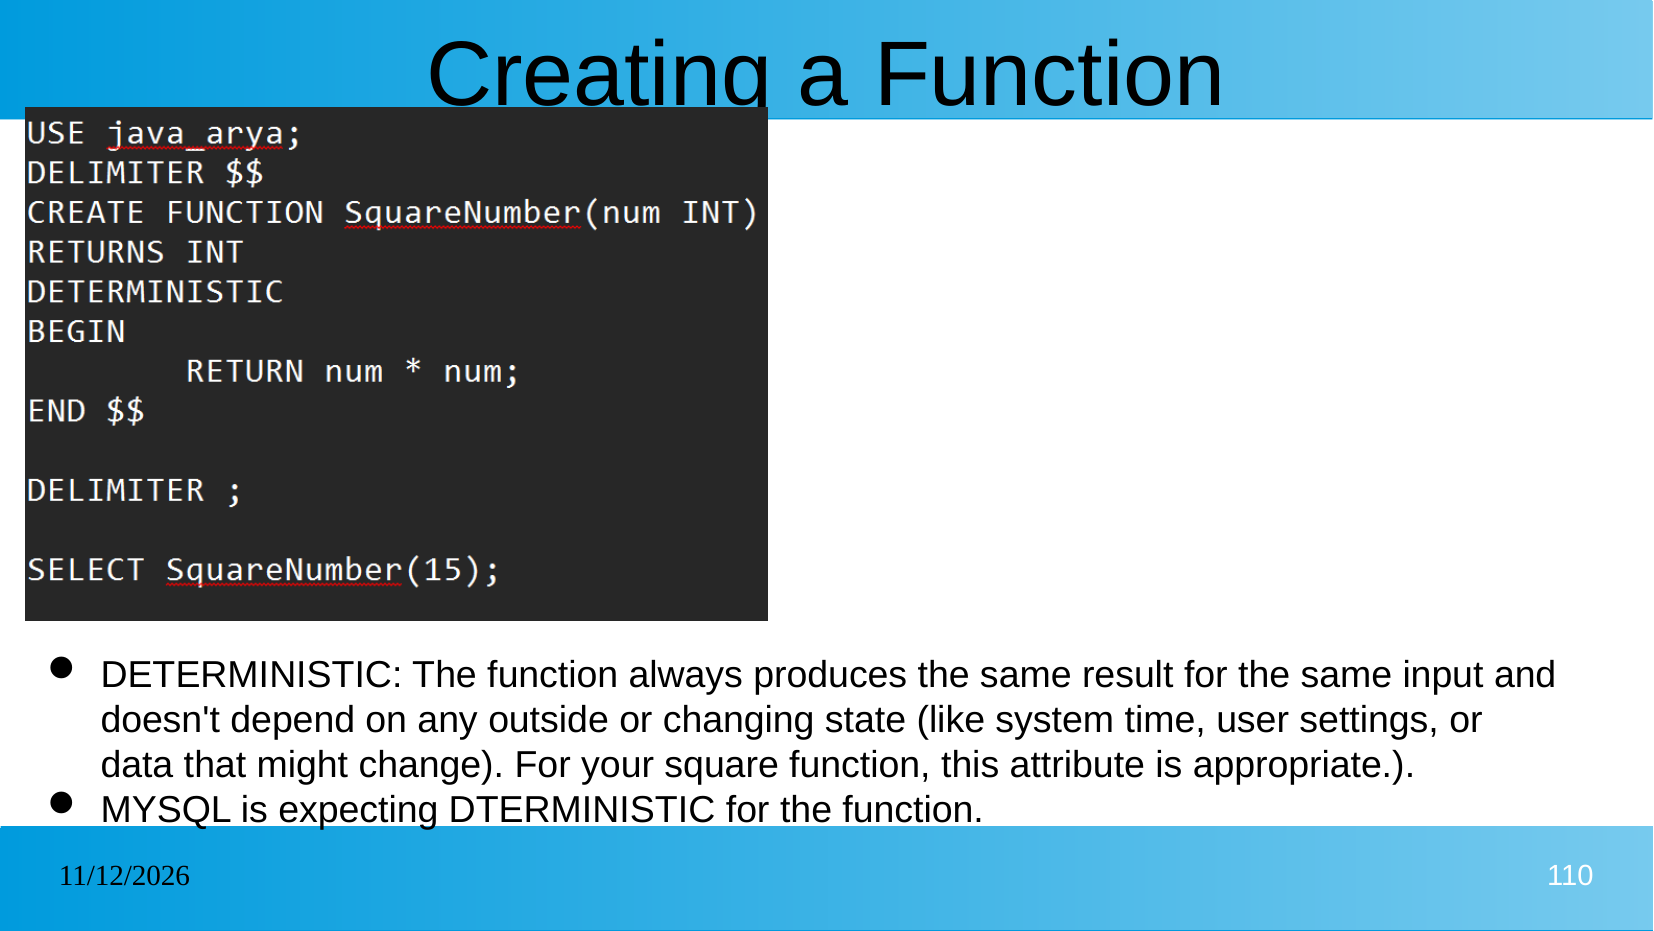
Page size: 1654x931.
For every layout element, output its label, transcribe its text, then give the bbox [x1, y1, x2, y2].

picture [25, 107, 768, 621]
list DETERMINISTIC: The function always produces the same result for the same input and doesn't depend on any outside or changing state (like system time, user settings, or data that might change). For your square function, this attribute is appropriate.). MYSQL is expecting DTERMINISTIC for the function. [29, 649, 1565, 899]
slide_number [59, 856, 443, 915]
title Creating a Function [59, 29, 1594, 108]
slide_number 110 [1210, 856, 1594, 915]
